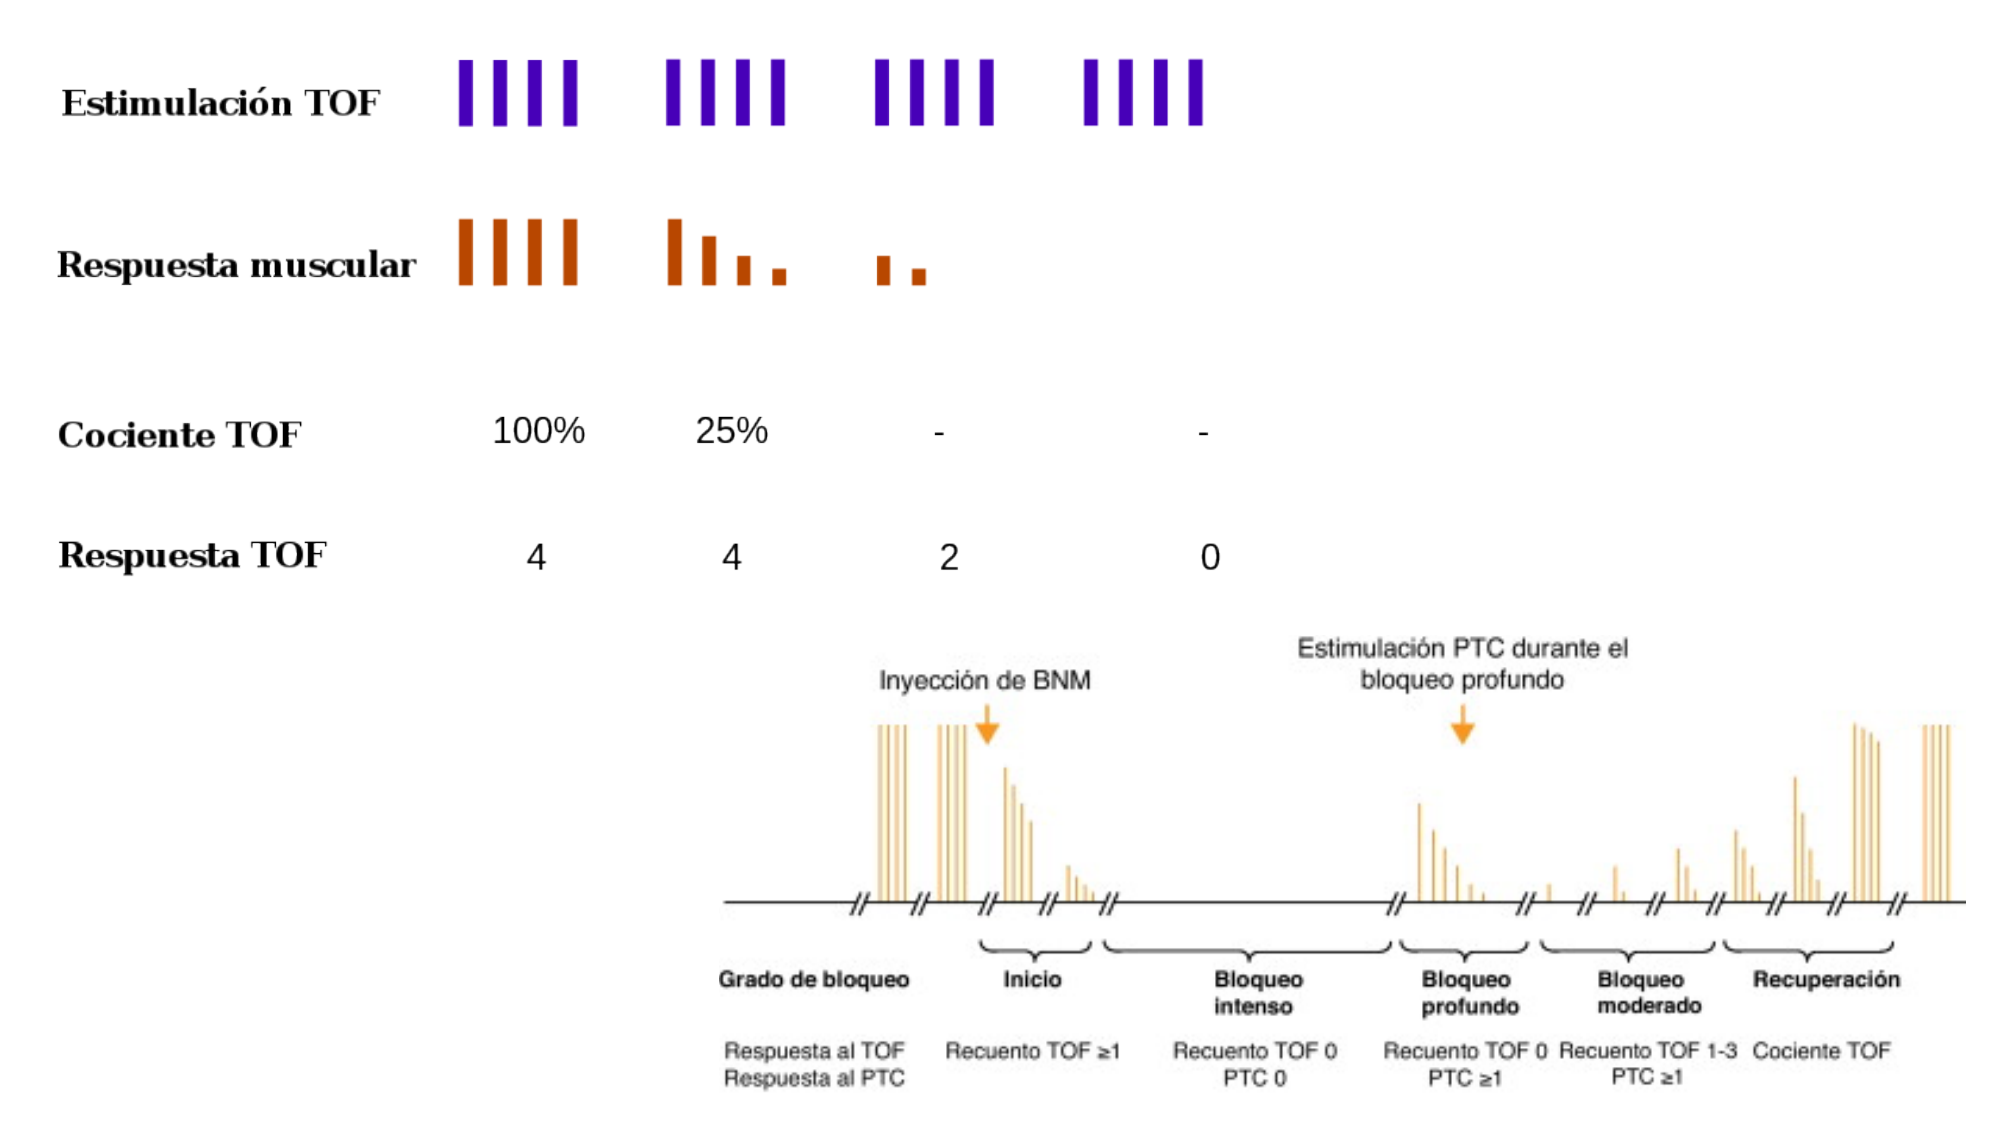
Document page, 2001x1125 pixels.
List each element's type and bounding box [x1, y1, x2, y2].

picture [719, 634, 1966, 1097]
picture [42, 46, 1294, 590]
